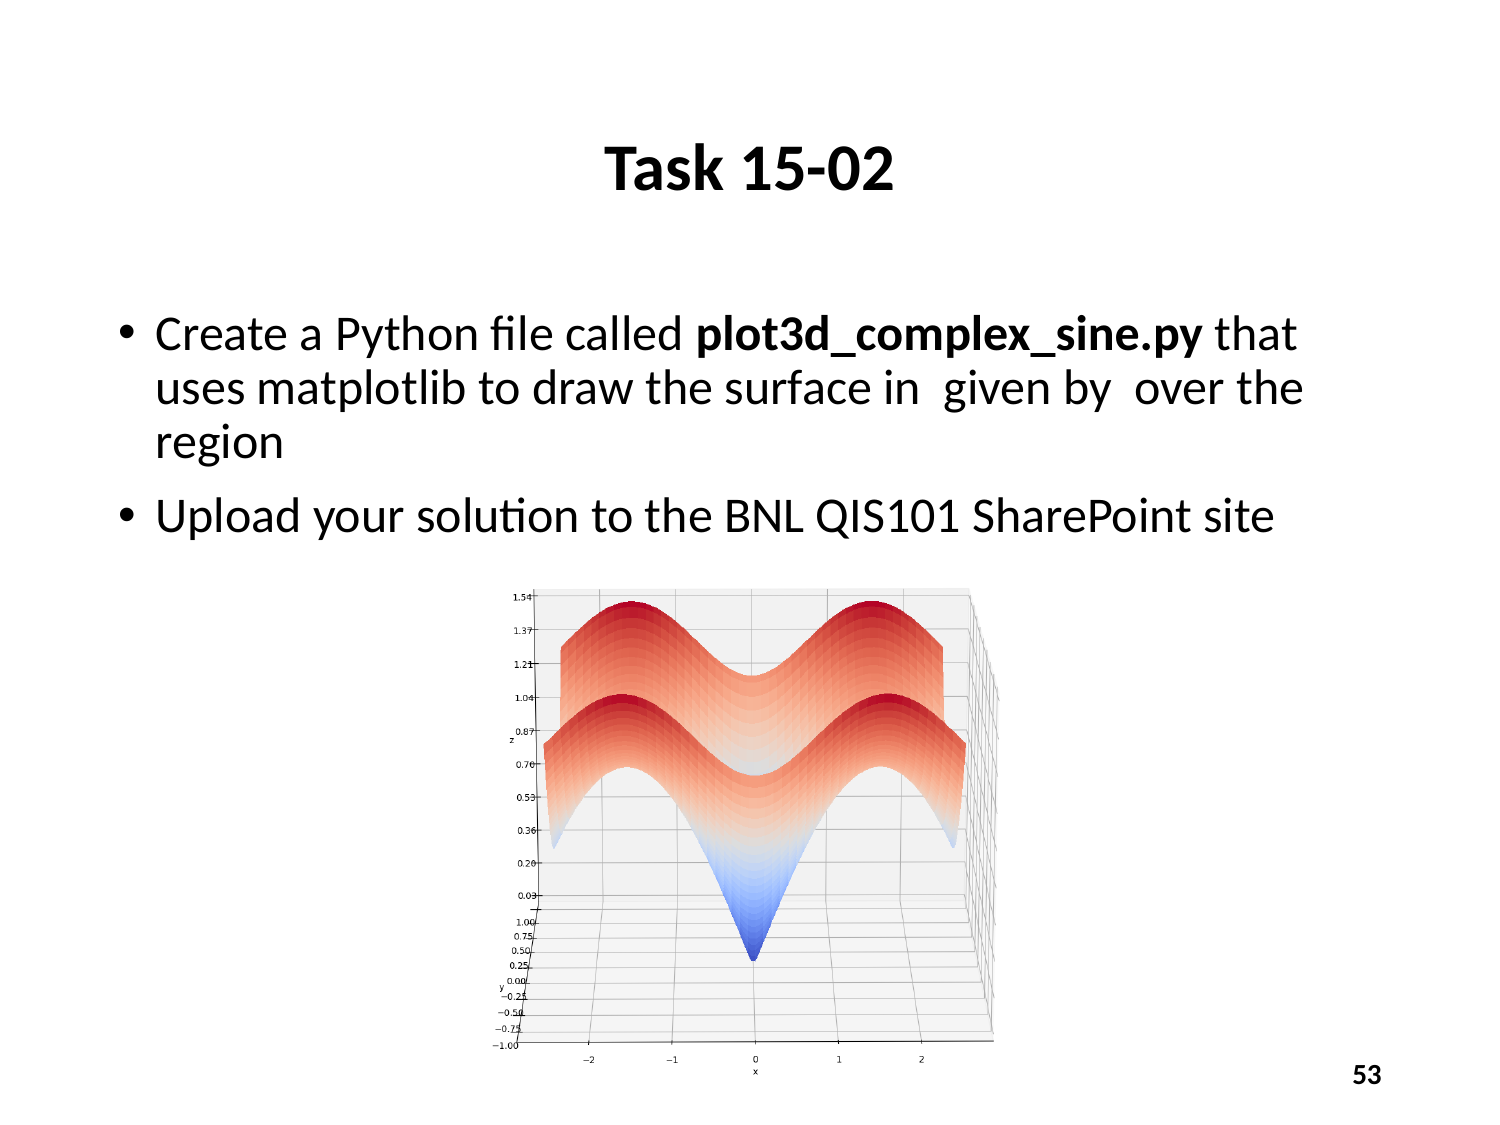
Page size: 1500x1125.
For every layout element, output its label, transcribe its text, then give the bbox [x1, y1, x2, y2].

slide_number 53 [1059, 1042, 1397, 1103]
picture [482, 575, 1018, 1084]
title Task 15-02 [103, 59, 1397, 278]
